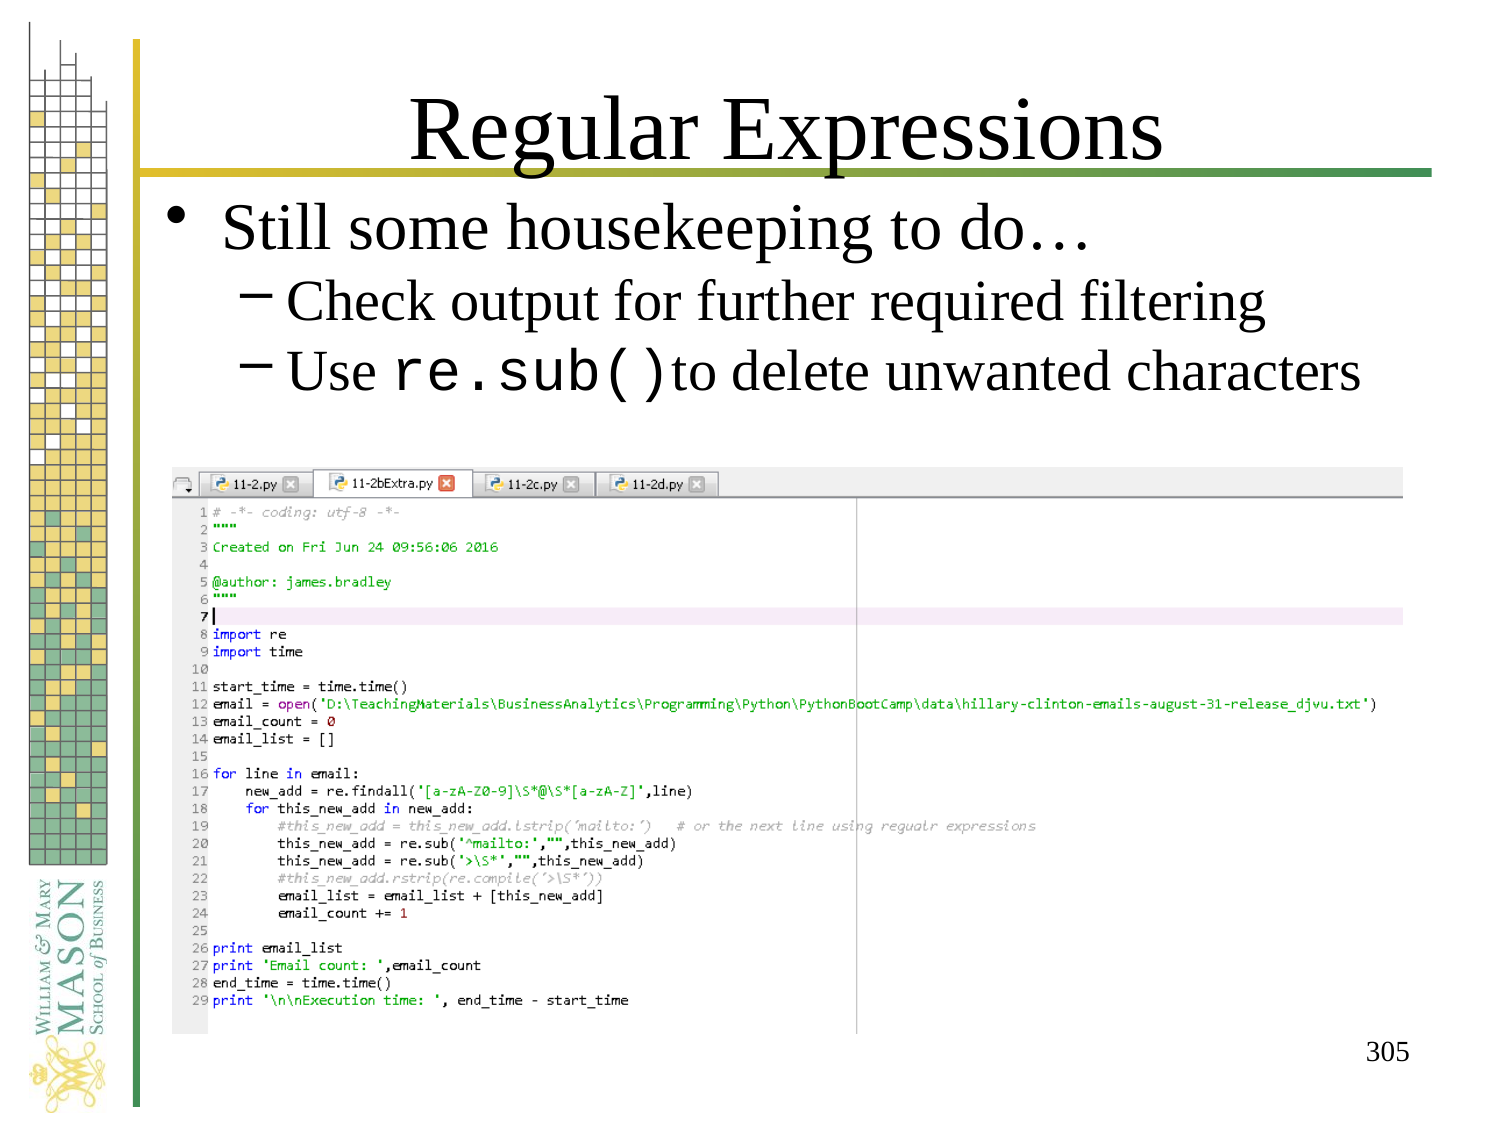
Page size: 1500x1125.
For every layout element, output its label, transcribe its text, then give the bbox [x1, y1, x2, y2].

title Regular Expressions [150, 45, 1425, 174]
slide_number 305 [1048, 1024, 1426, 1103]
picture [172, 466, 1403, 1035]
slide_number 70 [29, 879, 107, 1113]
list Still some housekeeping to do… Check output for further required filtering Use re.sub()to delete unwanted characters [150, 174, 1425, 1000]
